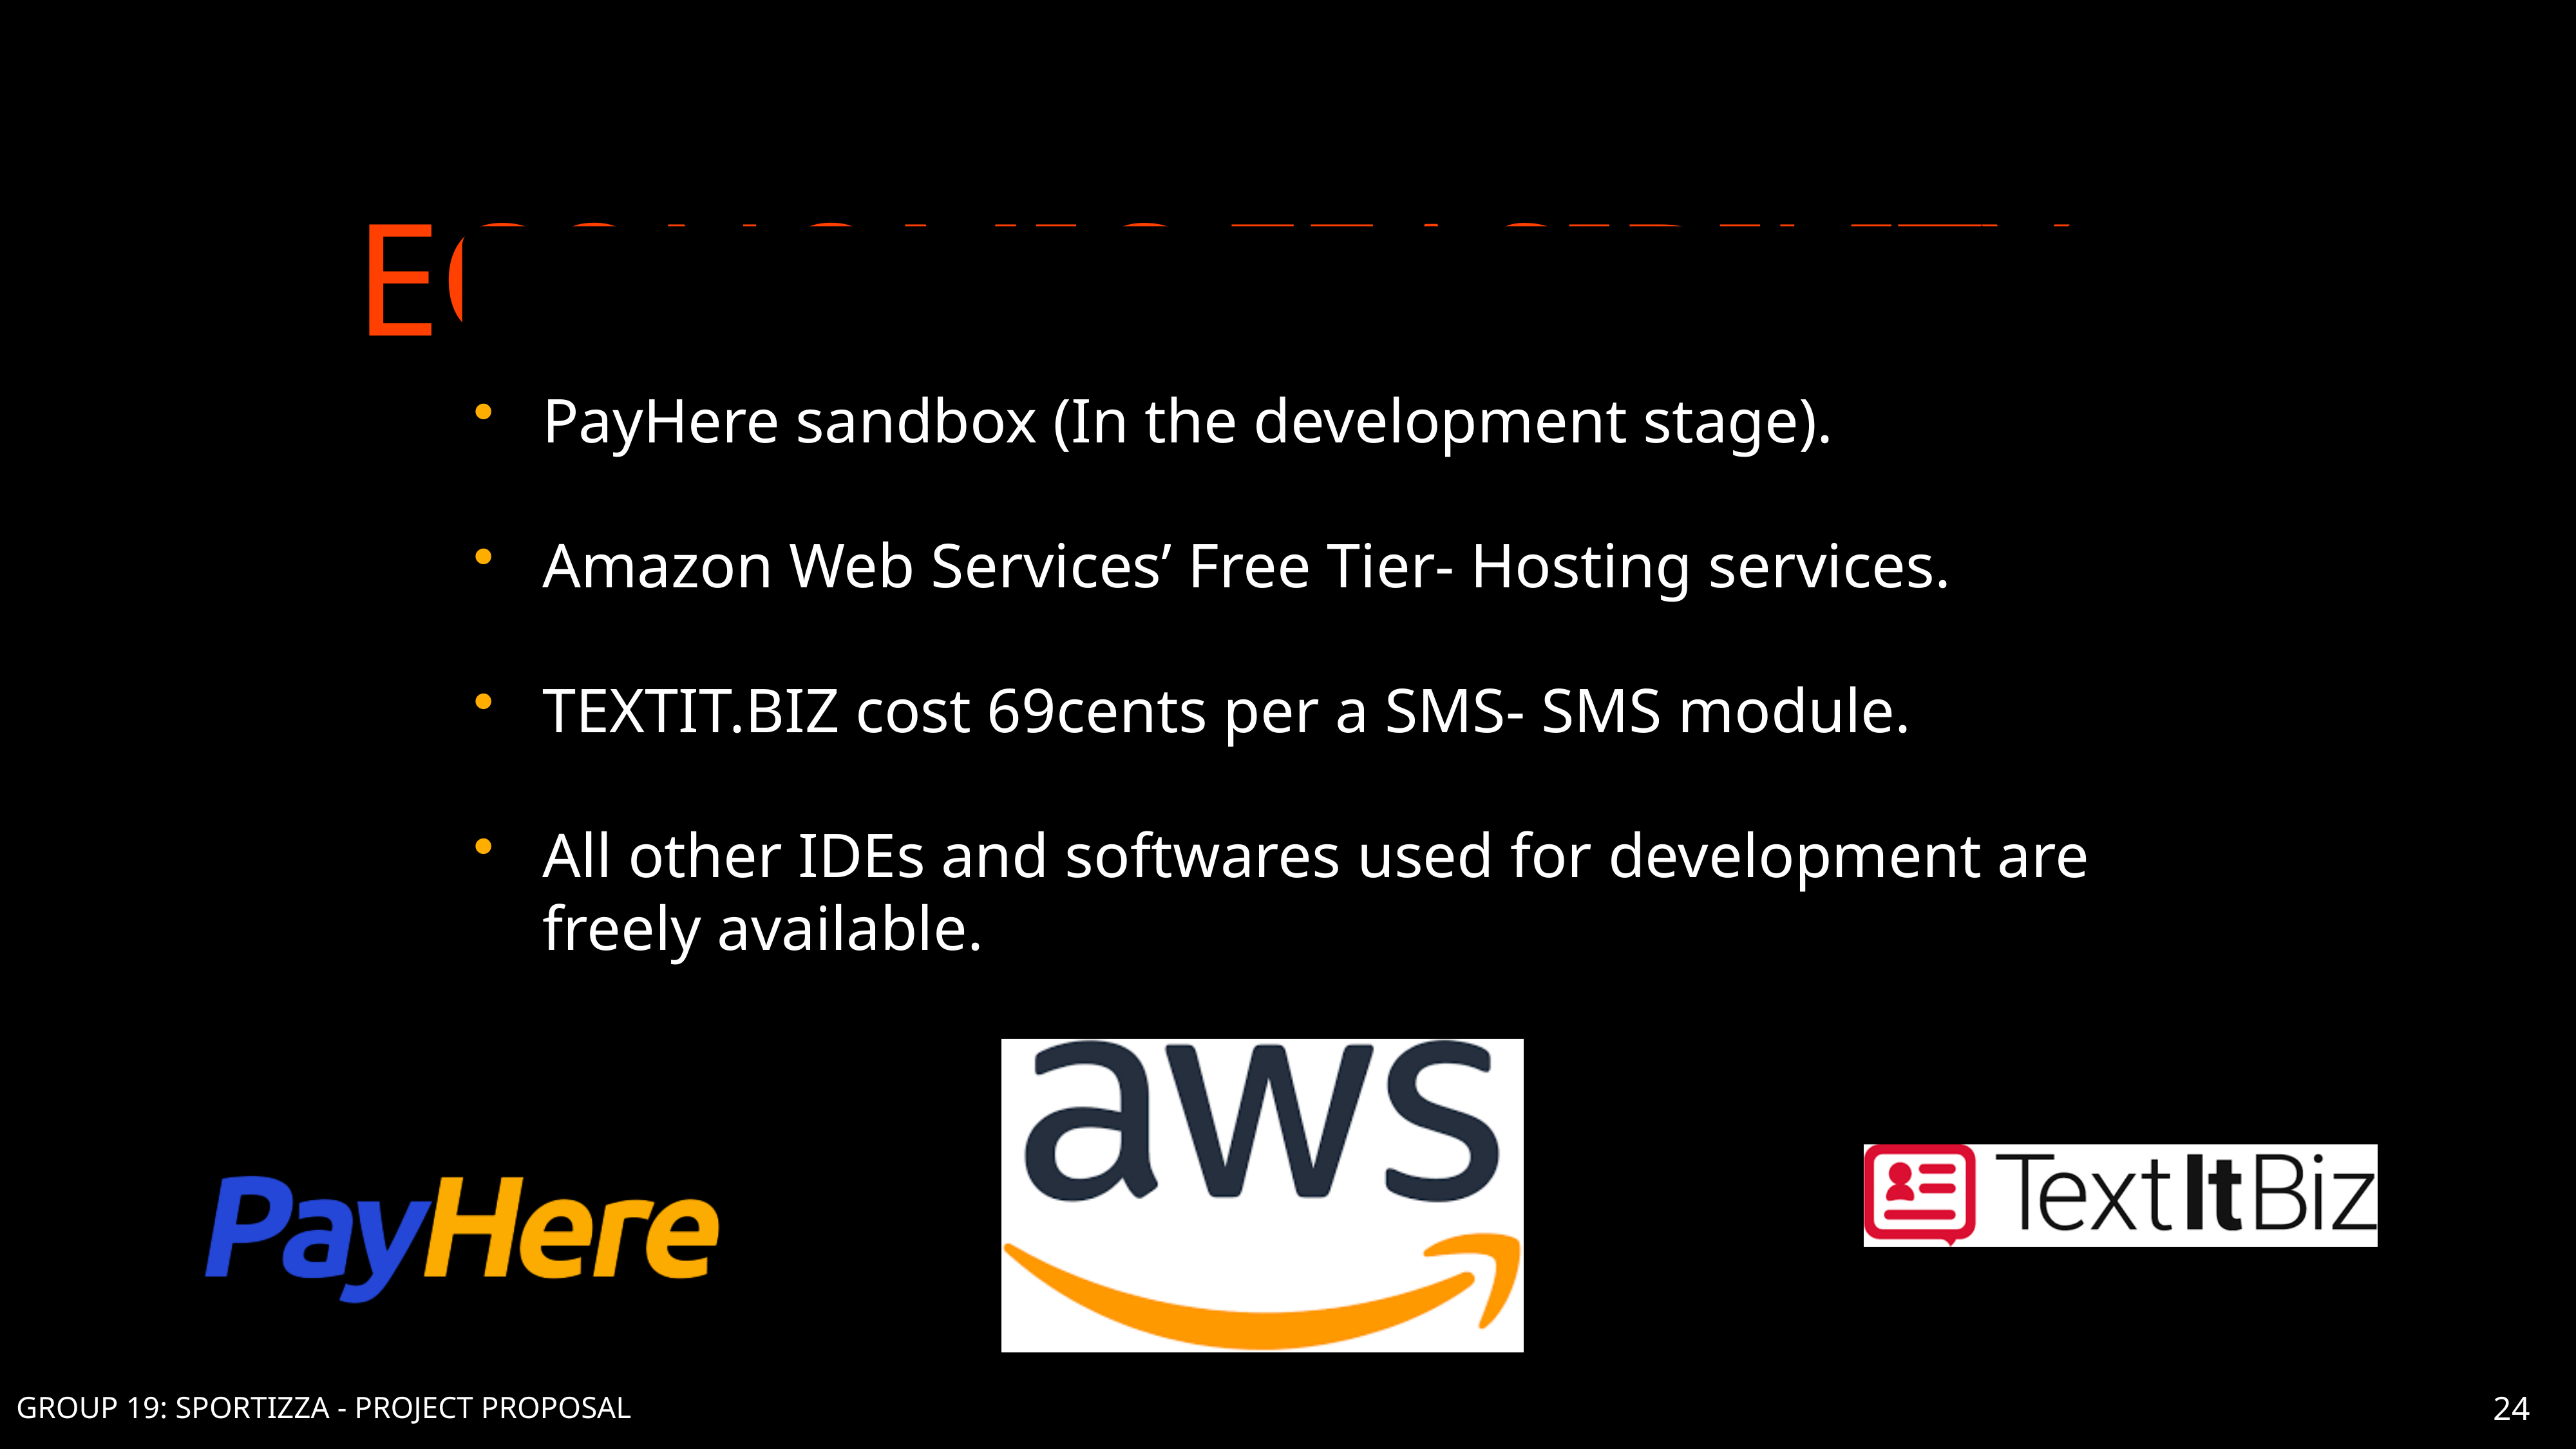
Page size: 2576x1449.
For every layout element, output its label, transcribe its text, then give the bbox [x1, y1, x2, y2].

picture [1001, 1039, 1524, 1352]
picture [1863, 1144, 2378, 1247]
text_box [2427, 1382, 2576, 1437]
picture [124, 1097, 795, 1366]
title Economic feasibility [52, 80, 2372, 325]
text_box GROUP 19: SPORTIZZA - PROJECT PROPOSAL [10, 1383, 638, 1430]
text_box PayHere sandbox (In the development stage). Amazon Web Services’ Free Tier- Hosting services. TEXTIT.BIZ cost 69cents per a SMS- SMS module. All other IDEs and softwares used for development are freely available. [462, 226, 2114, 1119]
